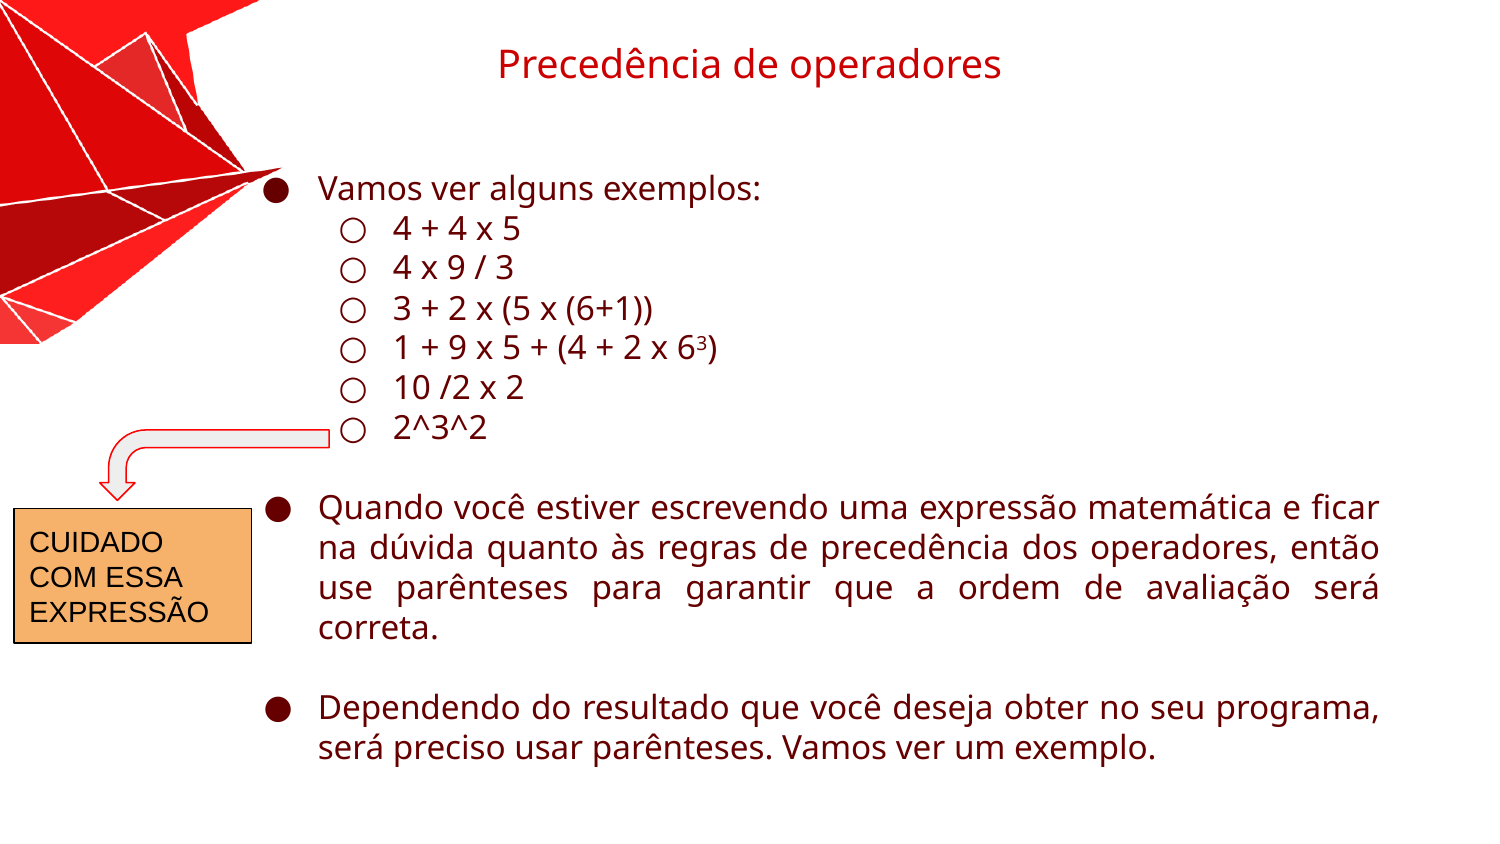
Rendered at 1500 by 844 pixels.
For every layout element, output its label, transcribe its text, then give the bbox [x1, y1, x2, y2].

text_box Vamos ver alguns exemplos: 4 + 4 x 5 4 x 9 / 3 3 + 2 x (5 x (6+1)) 1 + 9 x 5 + (4 + 2 x 63) 10 /2 x 2 2^3^2 Quando você estiver escrevendo uma expressão matemática e ficar na dúvida quanto às regras de precedência dos operadores, então use parênteses para garantir que a ordem de avaliação será correta. Dependendo do resultado que você deseja obter no seu programa, será preciso usar parênteses. Vamos ver um exemplo. [242, 166, 1382, 791]
text_box [99, 429, 330, 501]
text_box CUIDADO COM ESSA EXPRESSÃO [14, 508, 252, 644]
text_box Precedência de operadores [118, 24, 1382, 119]
picture [0, 0, 1500, 844]
